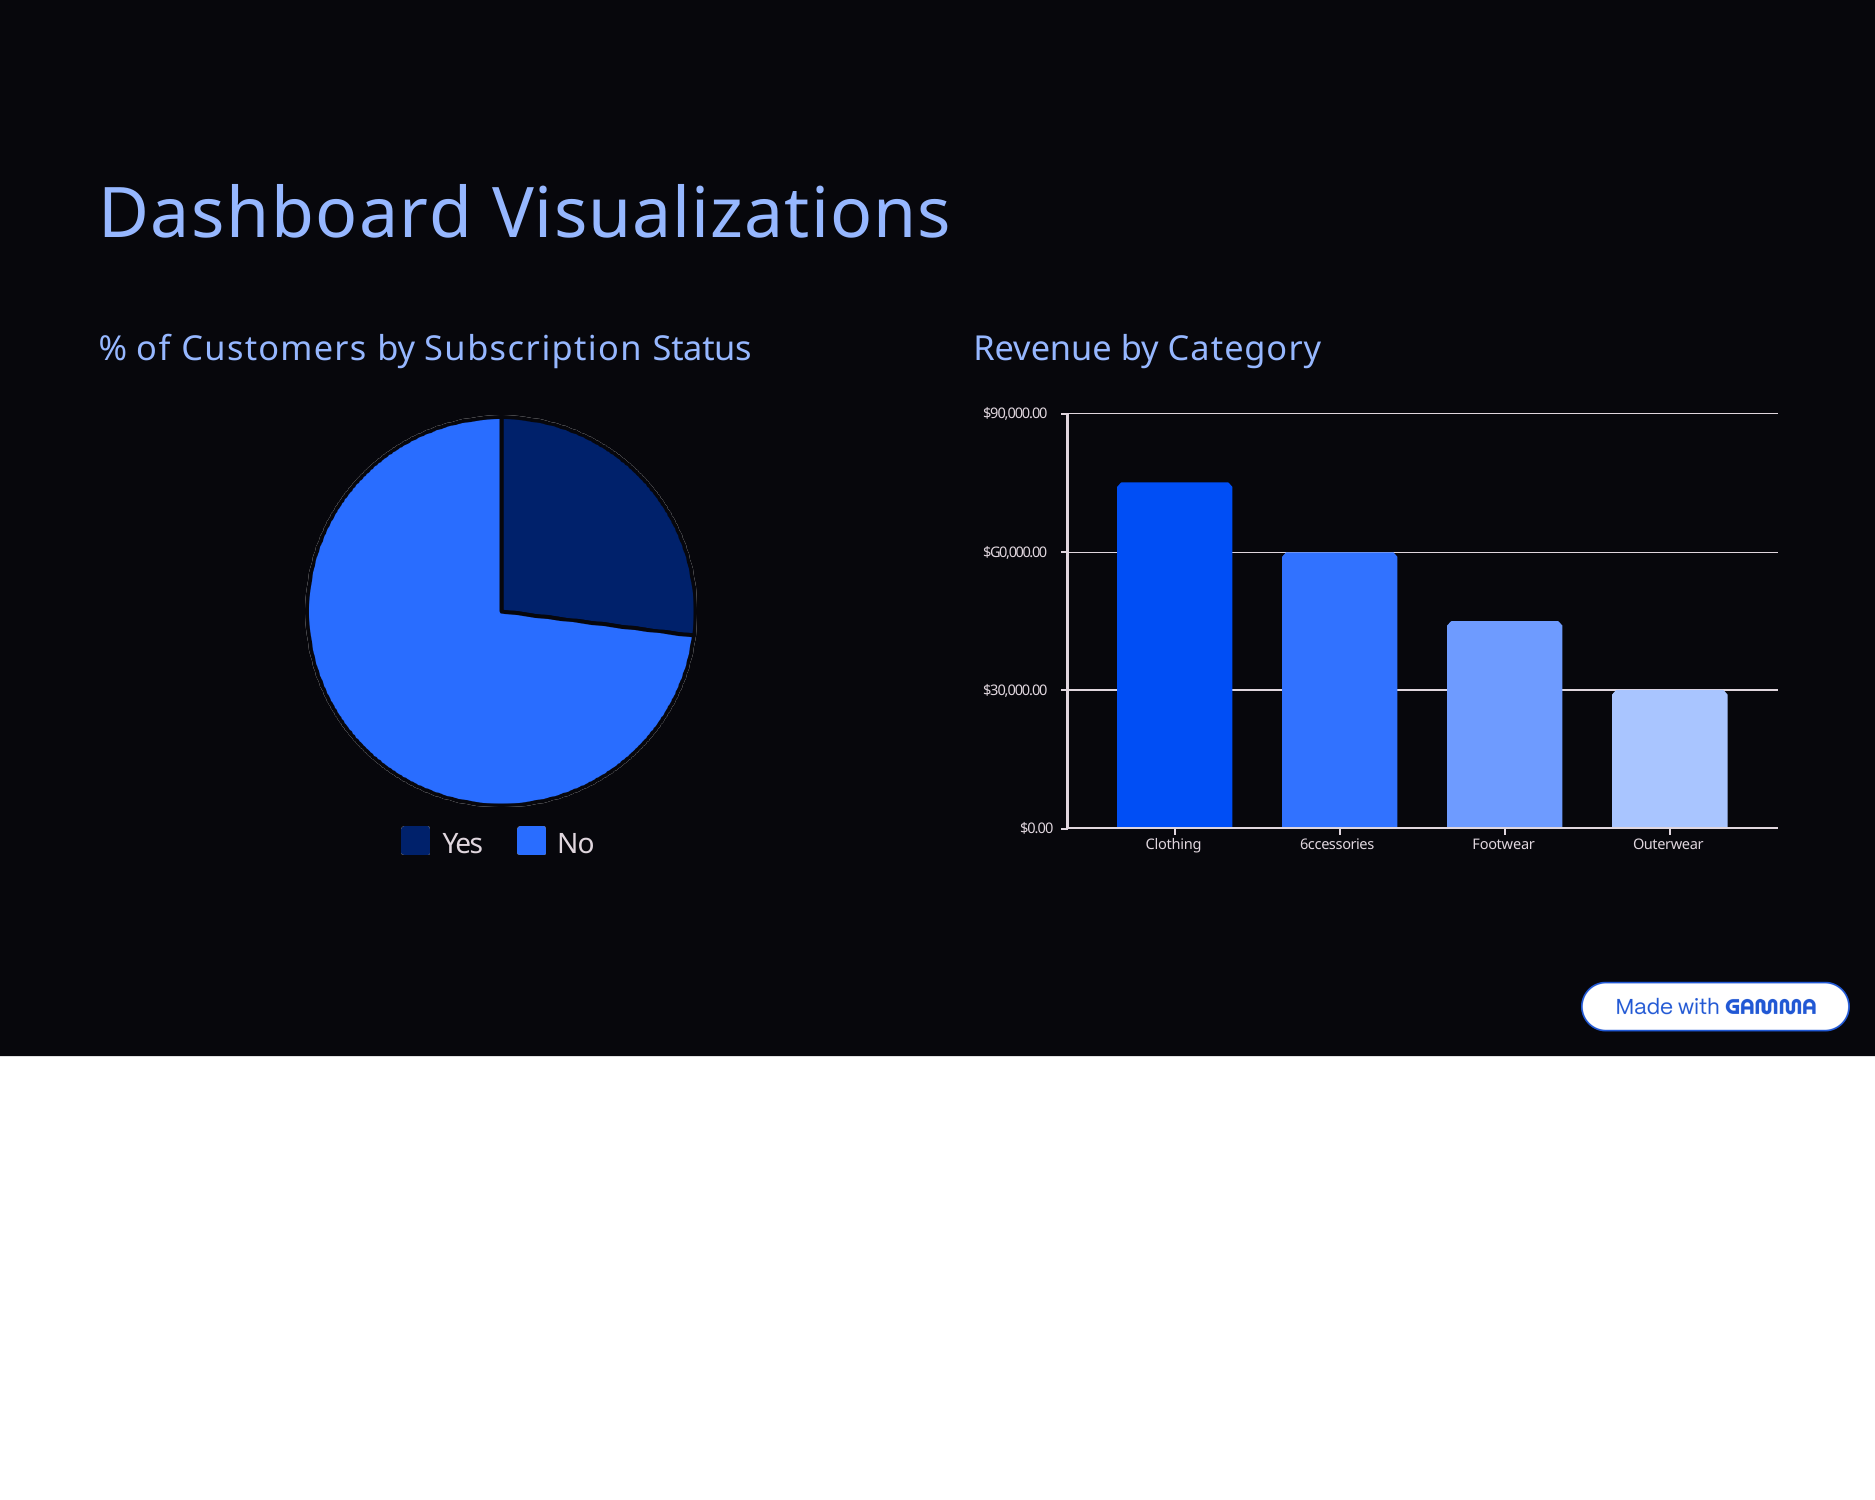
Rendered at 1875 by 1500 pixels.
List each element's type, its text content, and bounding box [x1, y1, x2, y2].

text_box $30,000.00 [980, 678, 1054, 698]
title Dashboard Visualizations [96, 165, 1009, 419]
text_box Clothing [1143, 838, 1206, 853]
picture [516, 826, 546, 855]
text_box $G0,000.00 [980, 540, 1054, 561]
picture [305, 415, 697, 807]
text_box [1059, 412, 1065, 831]
picture [401, 826, 430, 855]
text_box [1177, 412, 1780, 831]
text_box $90,000.00 [980, 401, 1060, 422]
text_box $0.00 [1017, 816, 1058, 837]
text_box Revenue by Category [971, 323, 1357, 368]
picture [1571, 971, 1860, 1041]
text_box Footwear [1470, 838, 1540, 853]
text_box Outerwear [1631, 838, 1709, 853]
text_box 6ccessories [1298, 838, 1382, 853]
text_box No [554, 822, 597, 859]
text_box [1066, 412, 1177, 837]
text_box Yes [440, 822, 488, 859]
text_box % of Customers by Subscription Status [96, 323, 799, 368]
